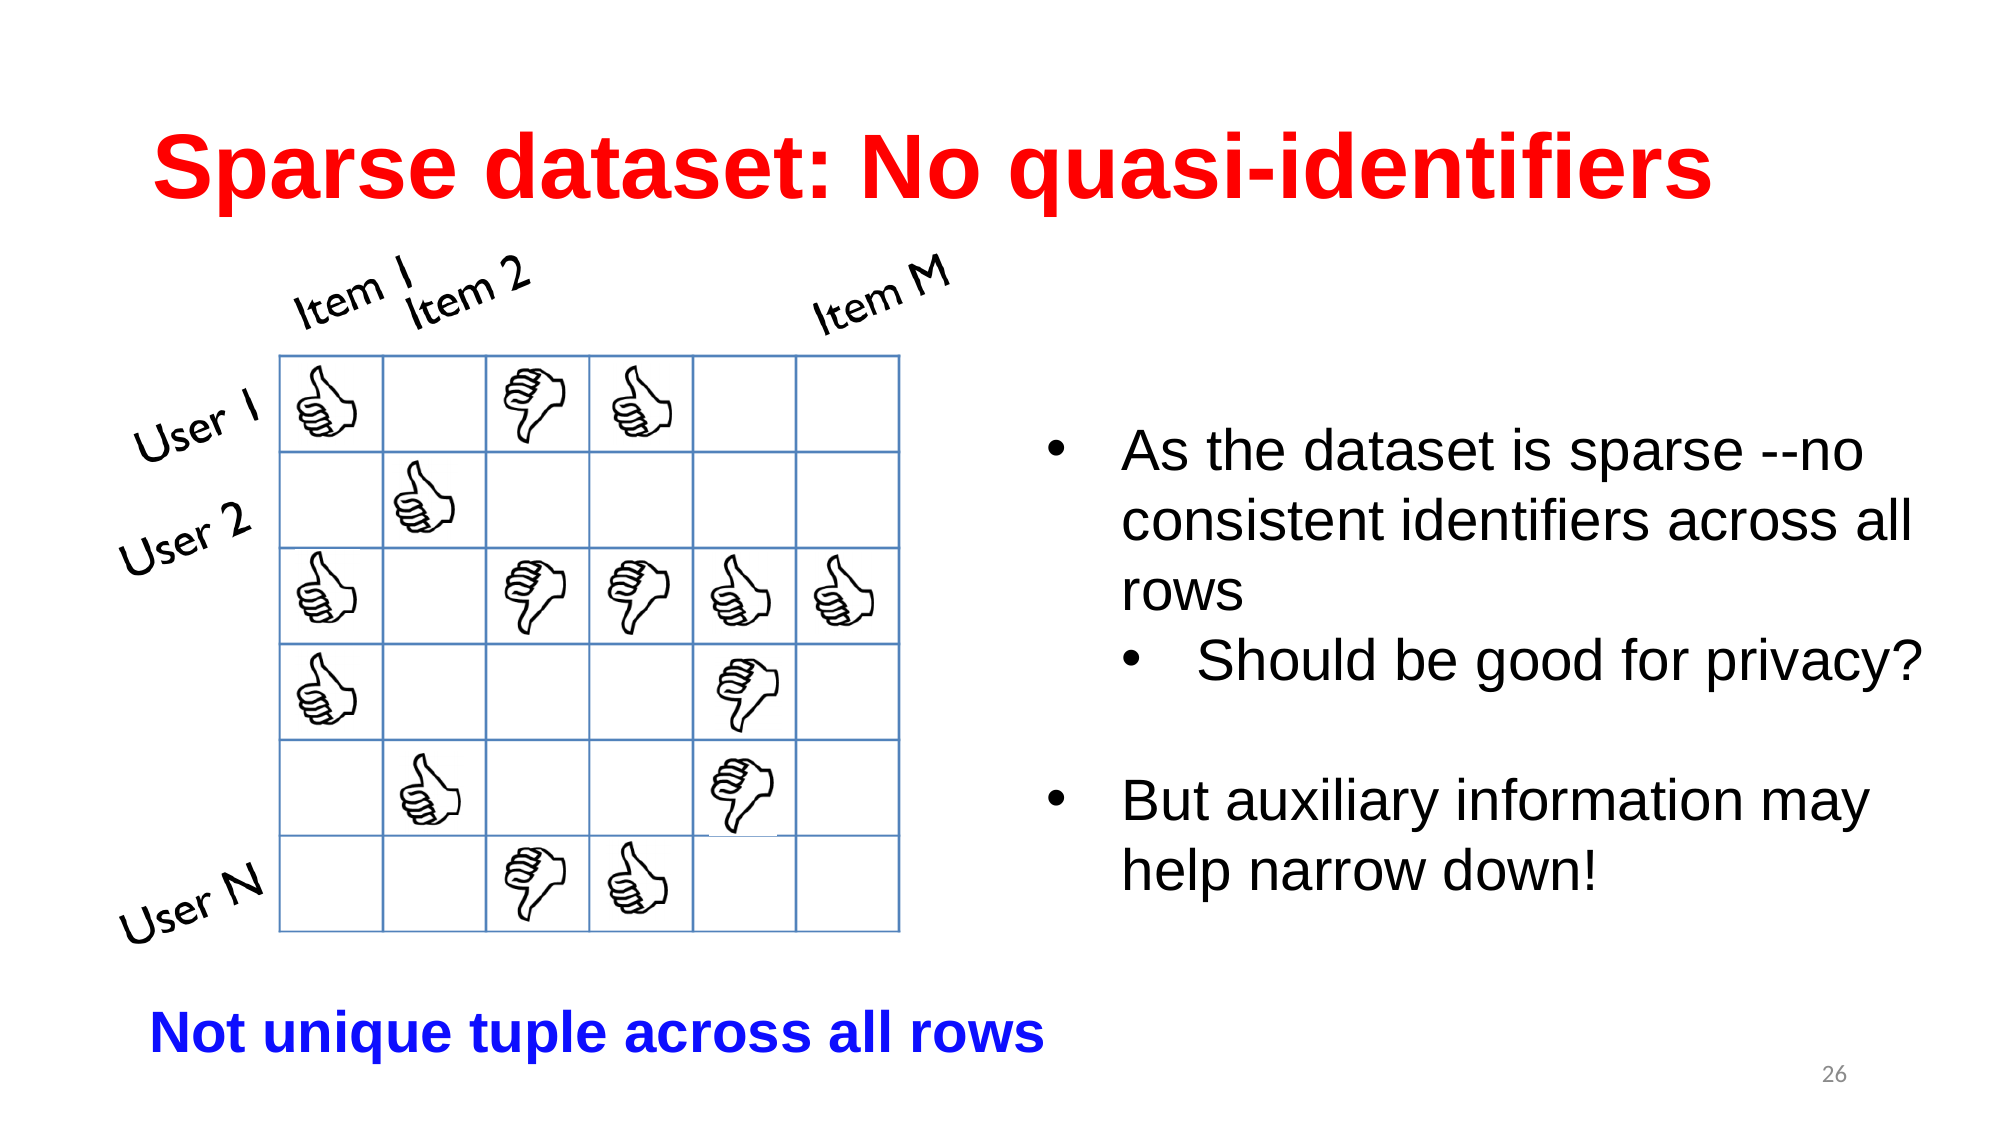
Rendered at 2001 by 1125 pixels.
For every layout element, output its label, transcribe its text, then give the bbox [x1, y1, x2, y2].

text_box As the dataset is sparse --no consistent identifiers across all rows Should be good for privacy? But auxiliary information may help narrow down! [1032, 405, 1962, 910]
picture [103, 231, 956, 955]
title Sparse dataset: No quasi-identifiers [137, 59, 1863, 278]
slide_number 26 [1412, 1042, 1863, 1103]
text_box Not unique tuple across all rows [134, 986, 1081, 1072]
